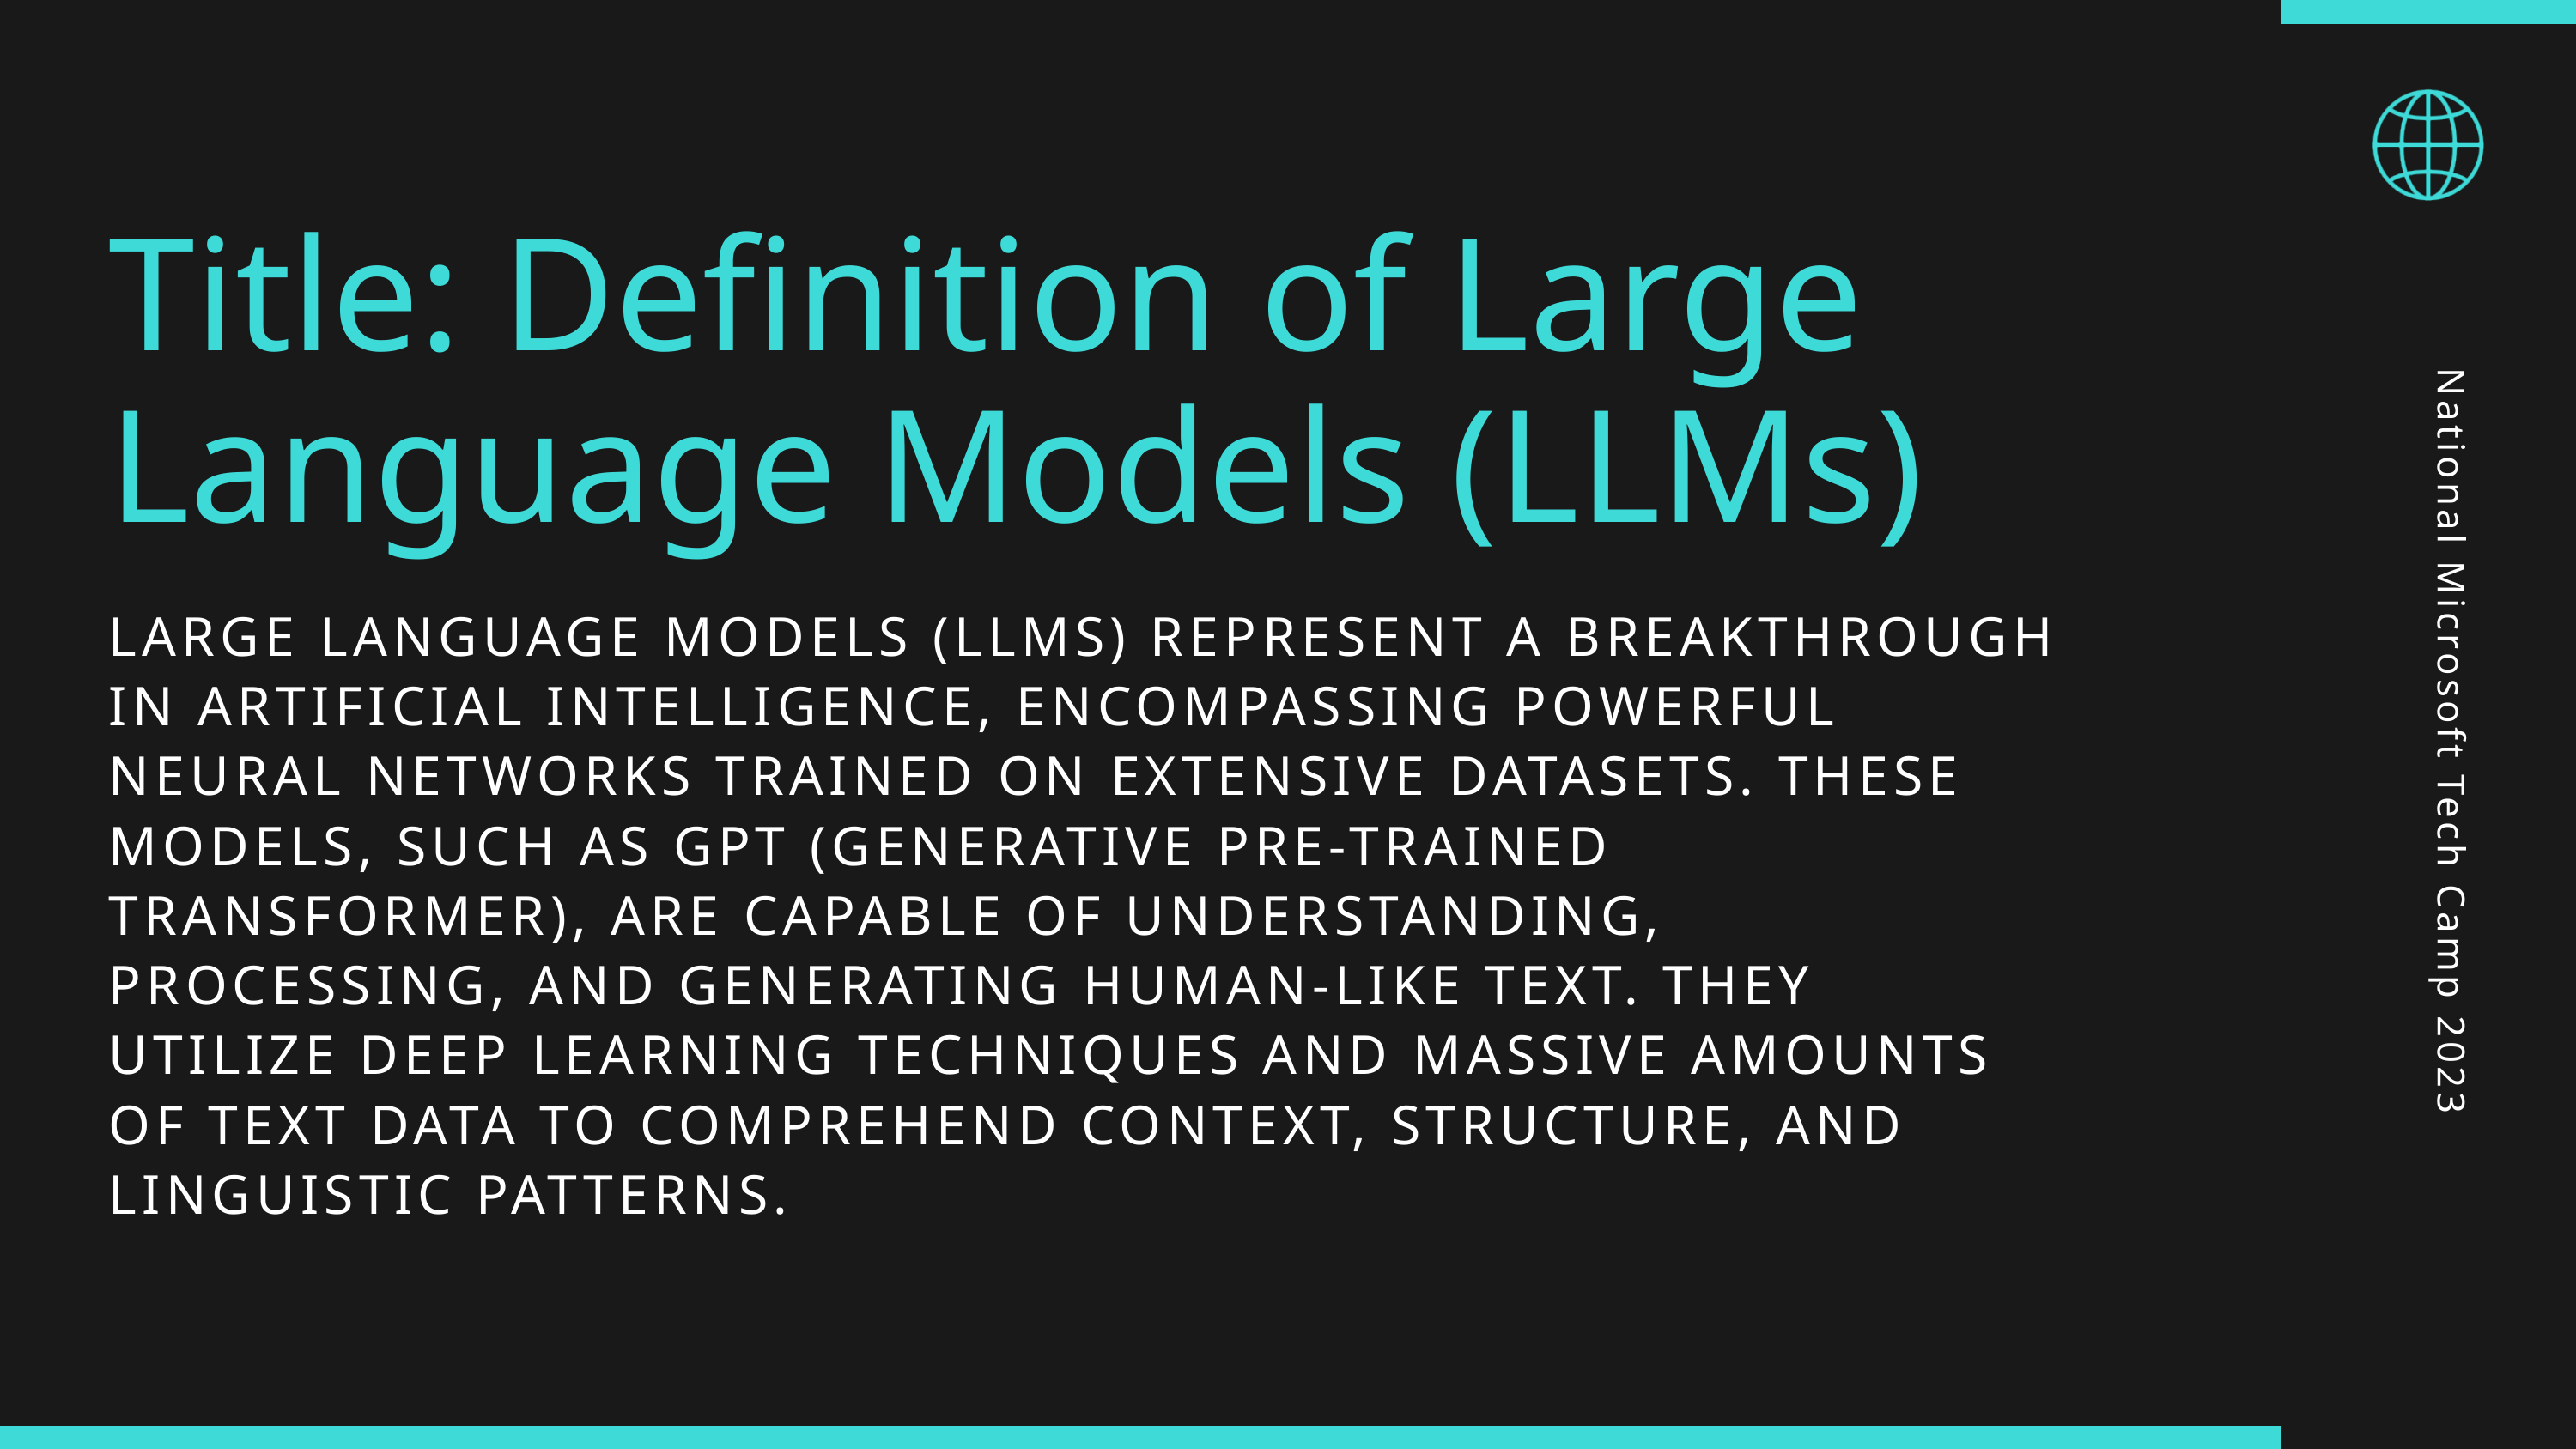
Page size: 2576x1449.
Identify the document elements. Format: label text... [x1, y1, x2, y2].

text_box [108, 202, 2064, 1224]
text_box National Microsoft Tech Camp 2023 [2381, 367, 2479, 1304]
text_box [2371, 88, 2486, 203]
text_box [0, 1425, 2281, 1449]
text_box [2280, 0, 2576, 24]
